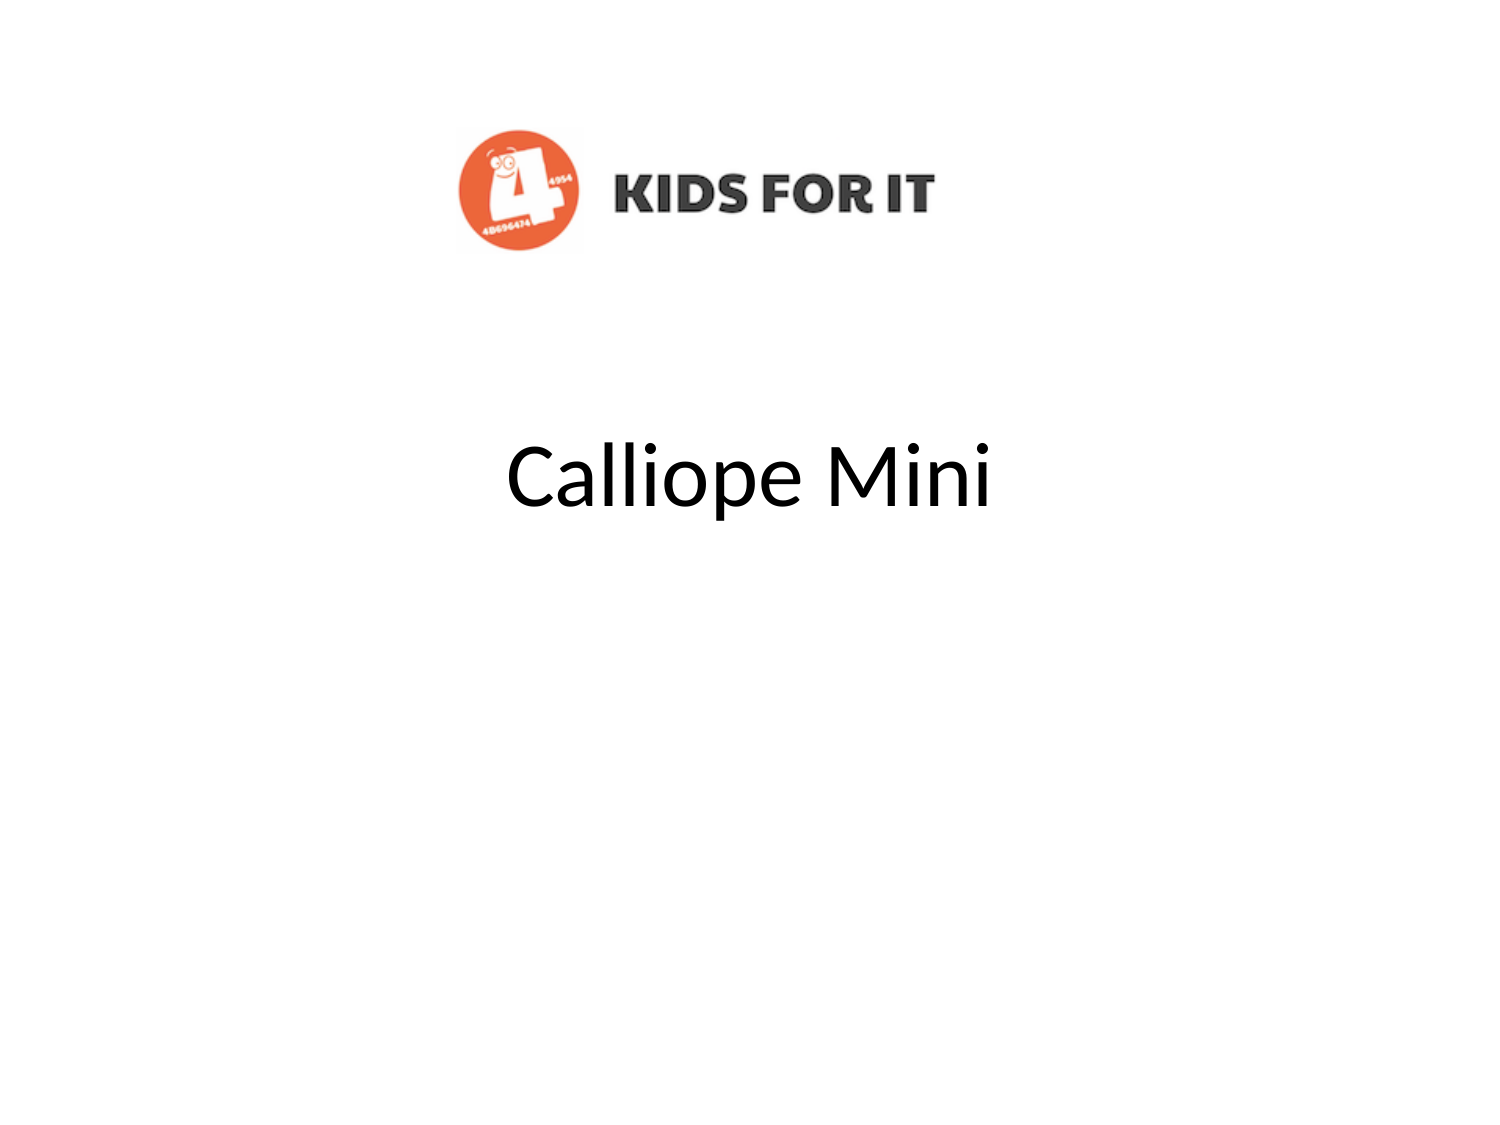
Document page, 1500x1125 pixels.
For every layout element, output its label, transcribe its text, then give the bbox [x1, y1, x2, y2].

title Calliope Mini [112, 349, 1388, 591]
picture [427, 93, 1013, 271]
